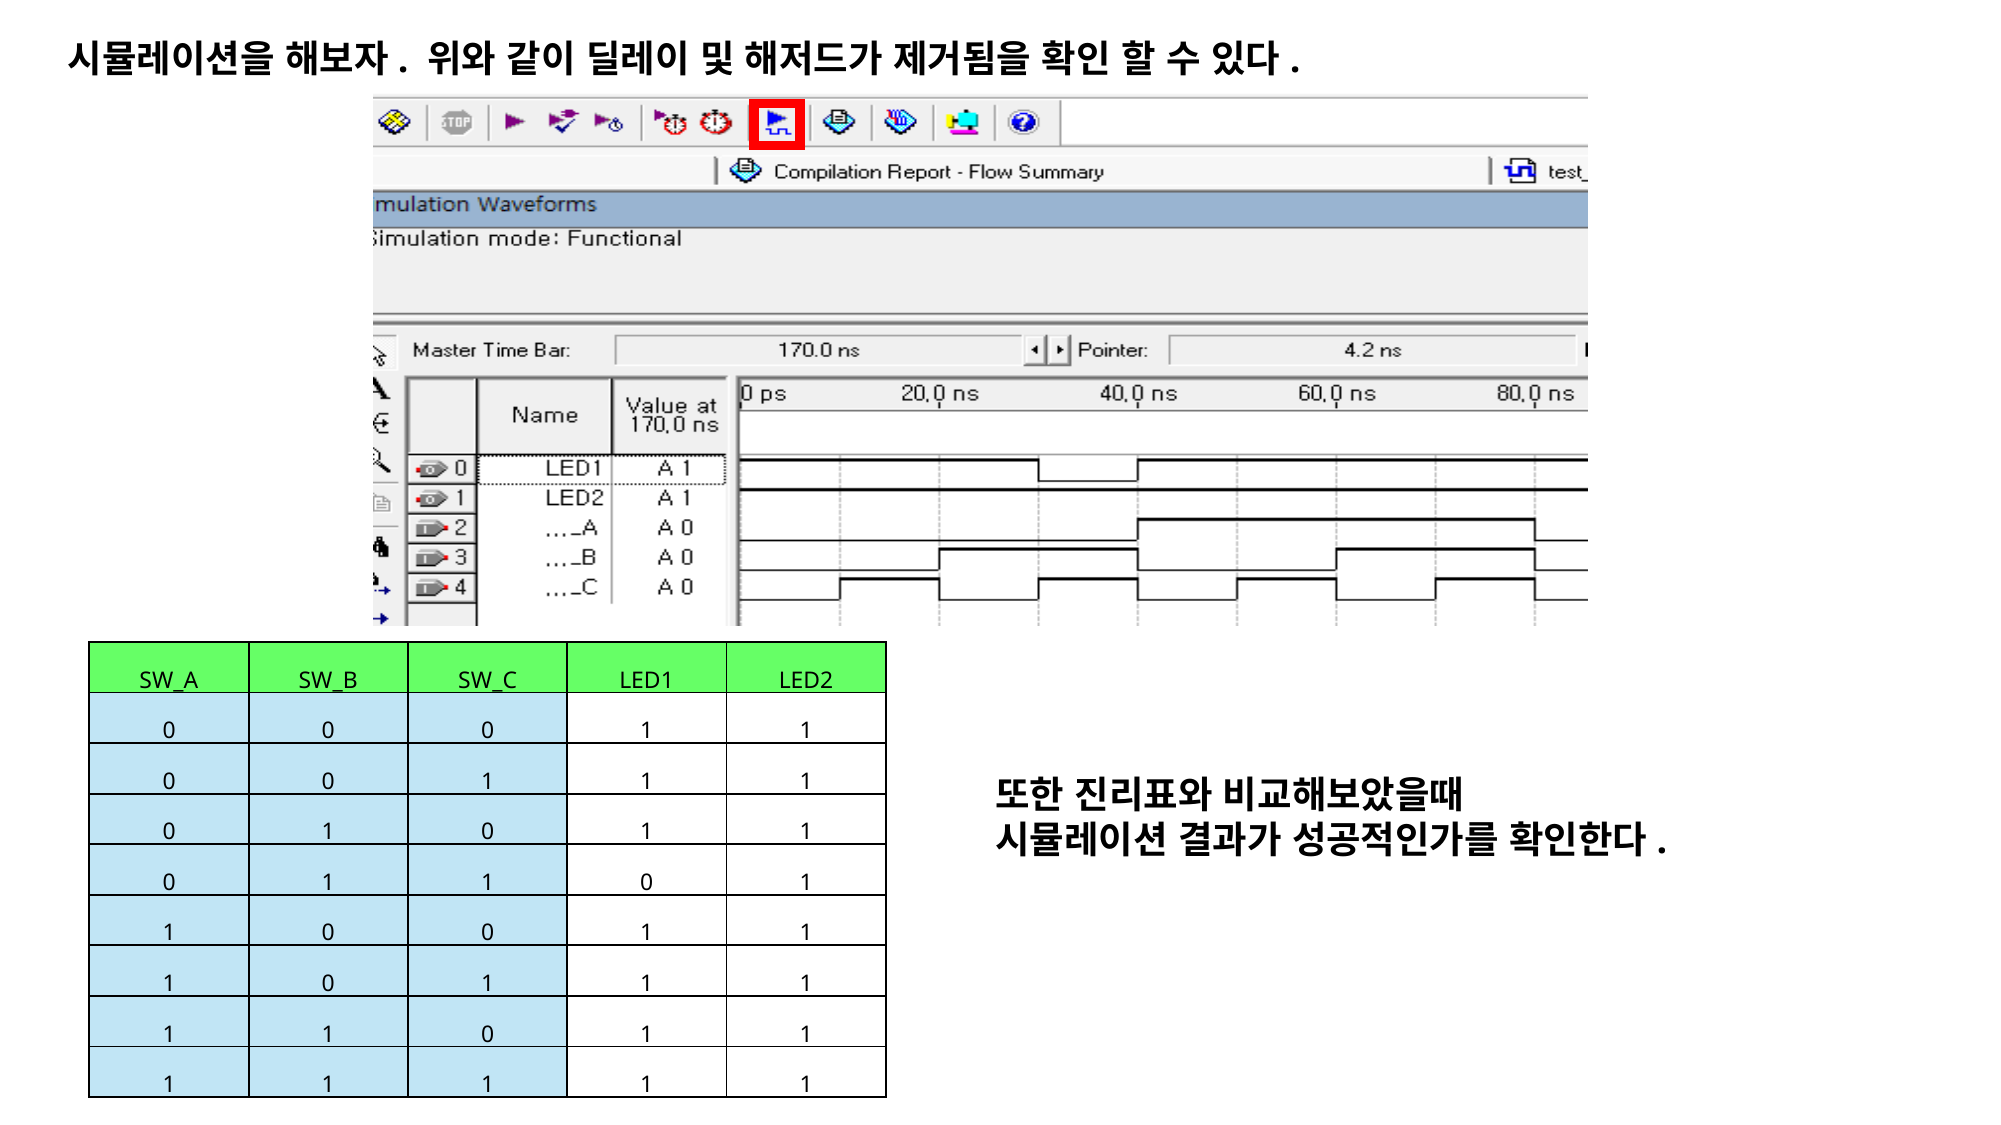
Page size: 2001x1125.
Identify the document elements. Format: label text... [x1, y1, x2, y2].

table_cell 1 [90, 896, 248, 944]
table_cell 1 [727, 1047, 885, 1096]
text_box 또한 진리표와 비교해보았을때 시뮬레이션 결과가 성공적인가를 확인한다. [980, 763, 1778, 869]
table_header SW_C [409, 643, 566, 692]
table_cell 1 [568, 1047, 726, 1096]
table_cell 1 [90, 997, 248, 1046]
table_cell 0 [409, 693, 566, 742]
table_cell 1 [409, 1047, 566, 1096]
table_cell 1 [568, 997, 726, 1046]
table_header SW_A [90, 643, 248, 692]
table_cell 1 [727, 997, 885, 1046]
table_cell 1 [250, 997, 407, 1046]
table_cell 1 [568, 693, 726, 742]
table_cell 1 [90, 946, 248, 995]
table_cell 1 [568, 795, 726, 843]
table_cell 1 [409, 946, 566, 995]
table_cell 0 [250, 693, 407, 742]
text_box 시뮬레이션을 해보자. 위와 같이 딜레이 및 해저드가 제거됨을 확인 할 수 있다. [53, 27, 1416, 88]
table_header LED1 [568, 643, 726, 692]
table_cell 0 [90, 845, 248, 894]
table_cell 0 [90, 744, 248, 793]
table_cell 1 [409, 744, 566, 793]
picture [372, 87, 1588, 627]
table_cell 1 [409, 845, 566, 894]
table_cell 1 [727, 693, 885, 742]
table_cell 1 [727, 795, 885, 843]
table_cell 0 [250, 744, 407, 793]
table_header LED2 [727, 643, 885, 692]
table_cell 1 [727, 744, 885, 793]
table_cell 1 [250, 1047, 407, 1096]
table_cell 0 [409, 795, 566, 843]
table_cell 1 [727, 896, 885, 944]
table_cell 0 [90, 795, 248, 843]
table_cell 0 [250, 896, 407, 944]
table_cell 0 [409, 997, 566, 1046]
table_cell 1 [90, 1047, 248, 1096]
table_cell 1 [568, 896, 726, 944]
table_cell 0 [568, 845, 726, 894]
table_header SW_B [250, 643, 407, 692]
table_cell 1 [568, 744, 726, 793]
table_cell 1 [727, 946, 885, 995]
table_cell 0 [90, 693, 248, 742]
table_cell 1 [727, 845, 885, 894]
table_cell 0 [409, 896, 566, 944]
table_cell 1 [250, 795, 407, 843]
table_cell 1 [250, 845, 407, 894]
table_cell 0 [250, 946, 407, 995]
table_cell 1 [568, 946, 726, 995]
